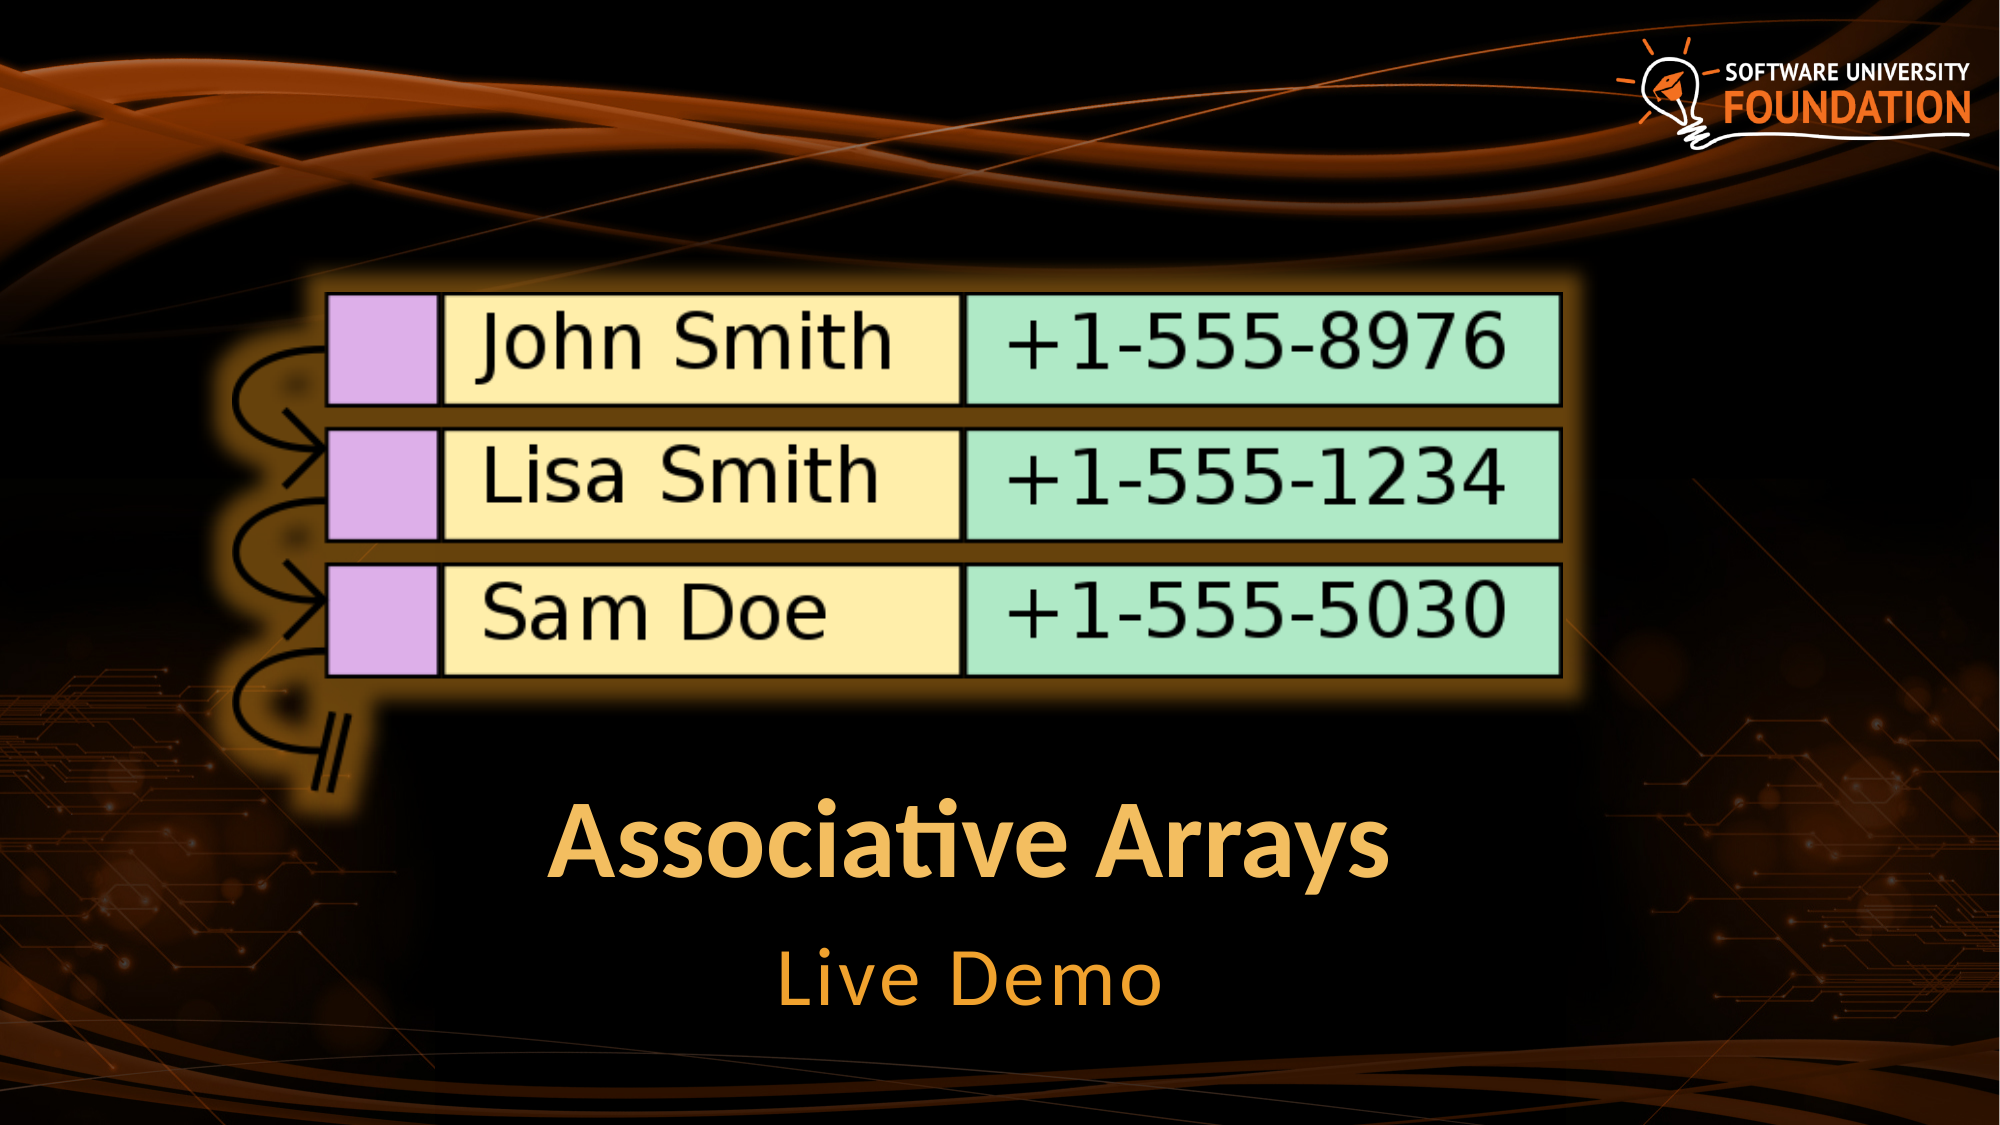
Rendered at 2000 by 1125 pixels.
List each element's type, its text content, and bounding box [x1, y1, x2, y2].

title Associative Arrays [237, 778, 1704, 906]
list Live Demo [237, 911, 1704, 1025]
picture [0, 0, 2000, 1125]
list Live Demo [237, 778, 1592, 829]
